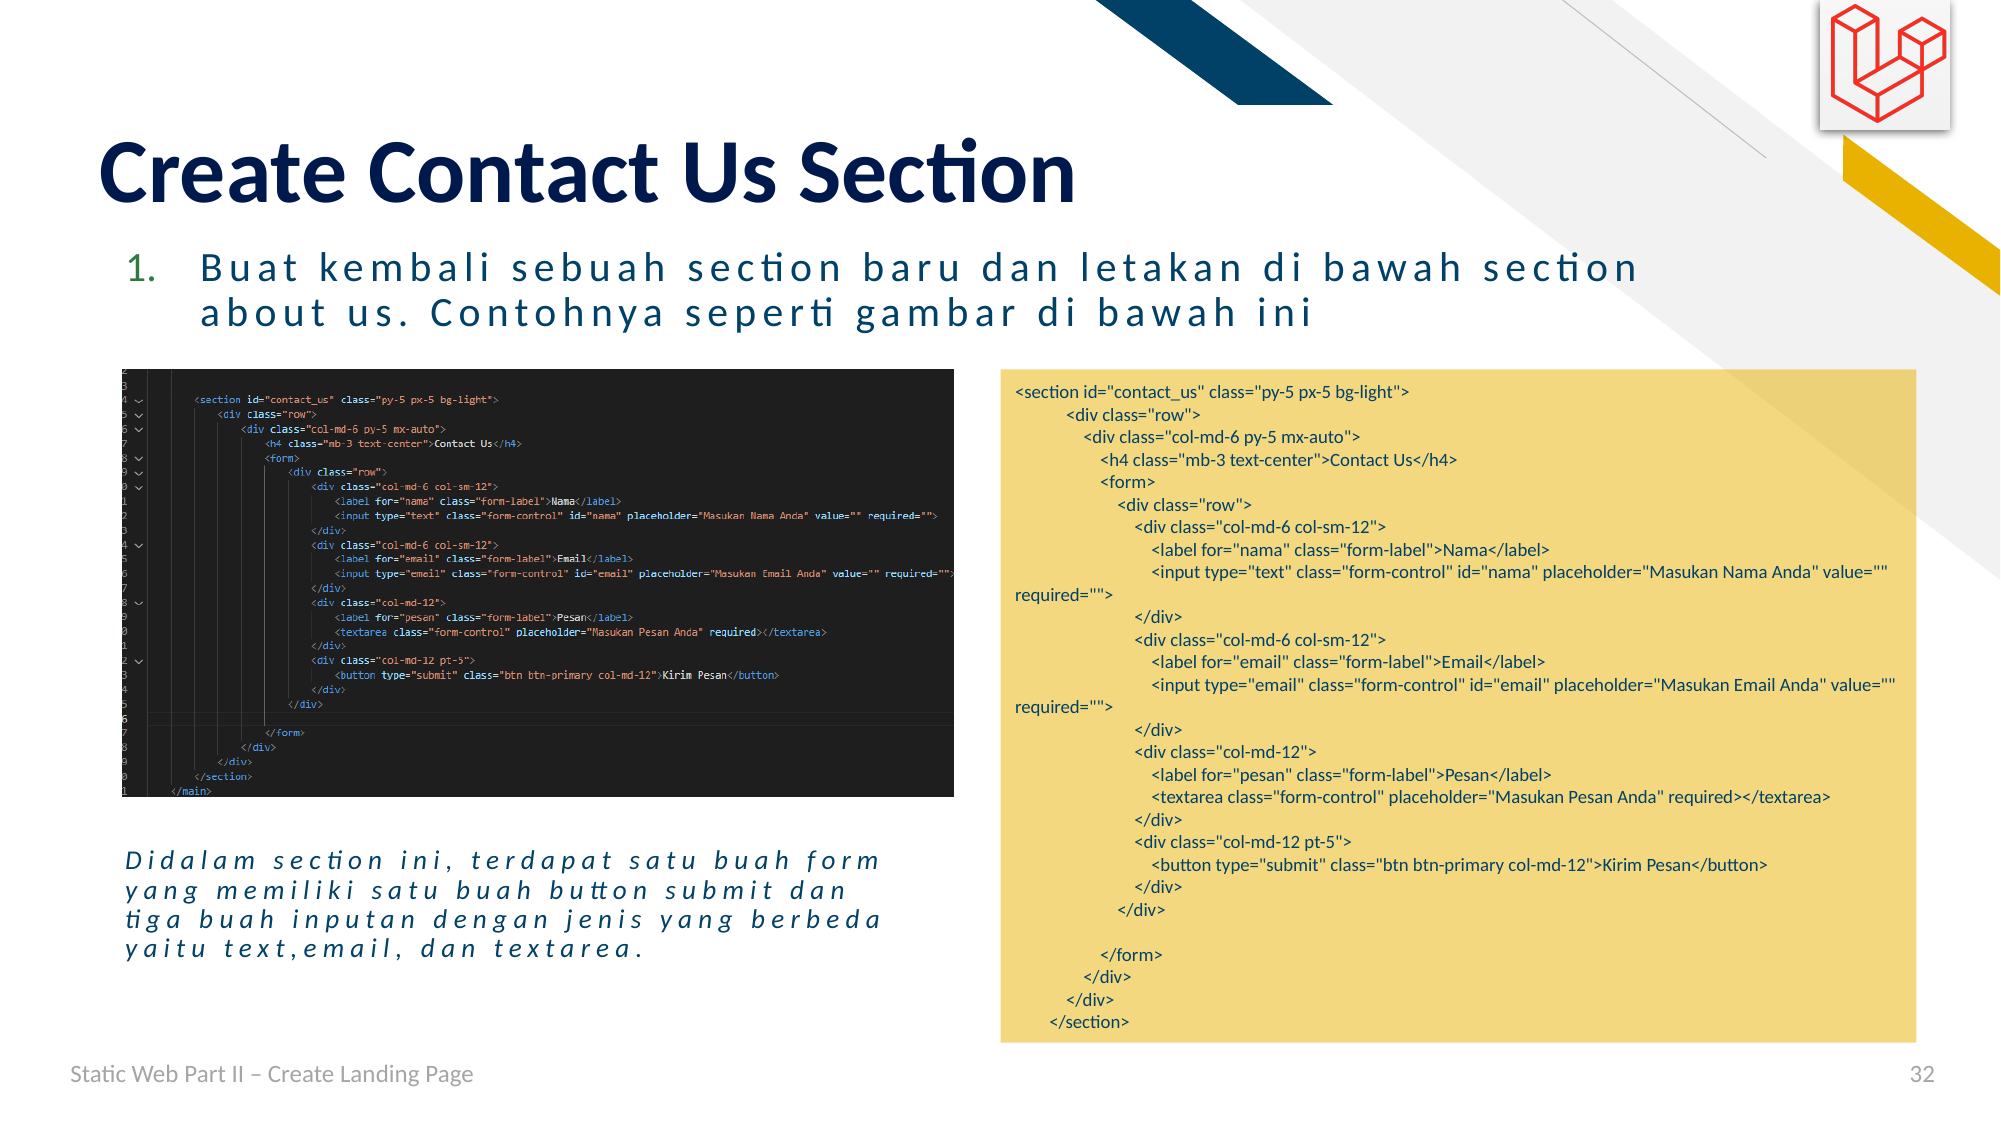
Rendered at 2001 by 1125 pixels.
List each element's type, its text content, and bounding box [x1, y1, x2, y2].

slide_number 32 [1828, 1042, 1950, 1103]
text_box Buat kembali sebuah section baru dan letakan di bawah section about us. Contohnya seperti gambar di bawah ini [110, 238, 1796, 354]
text_box <section id="contact_us" class="py-5 px-5 bg-light"> <div class="row"> <div class="col-md-6 py-5 mx-auto"> <h4 class="mb-3 text-center">Contact Us</h4> <form> <div class="row"> <div class="col-md-6 col-sm-12"> <label for="nama" class="form-label">Nama</label> <input type="text" class="form-control" id="nama" placeholder="Masukan Nama Anda" value="" required=""> </div> <div class="col-md-6 col-sm-12"> <label for="email" class="form-label">Email</label> <input type="email" class="form-control" id="email" placeholder="Masukan Email Anda" value="" required=""> </div> <div class="col-md-12"> <label for="pesan" class="form-label">Pesan</label> <textarea class="form-control" placeholder="Masukan Pesan Anda" required></textarea> </div> <div class="col-md-12 pt-5"> <button type="submit" class="btn btn-primary col-md-12">Kirim Pesan</button> </div> </div> </form> </div> </div> </section> [1000, 369, 1917, 1043]
title Create Contact Us Section [85, 34, 1453, 223]
footer Static Web Part II – Create Landing Page [55, 1042, 731, 1103]
text_box Didalam section ini, terdapat satu buah form yang memiliki satu buah button submit dan tiga buah inputan dengan jenis yang berbeda yaitu text,email, dan textarea. [110, 839, 937, 1043]
text_box [1820, 0, 1950, 130]
picture [122, 369, 954, 797]
picture [1831, 4, 1947, 125]
